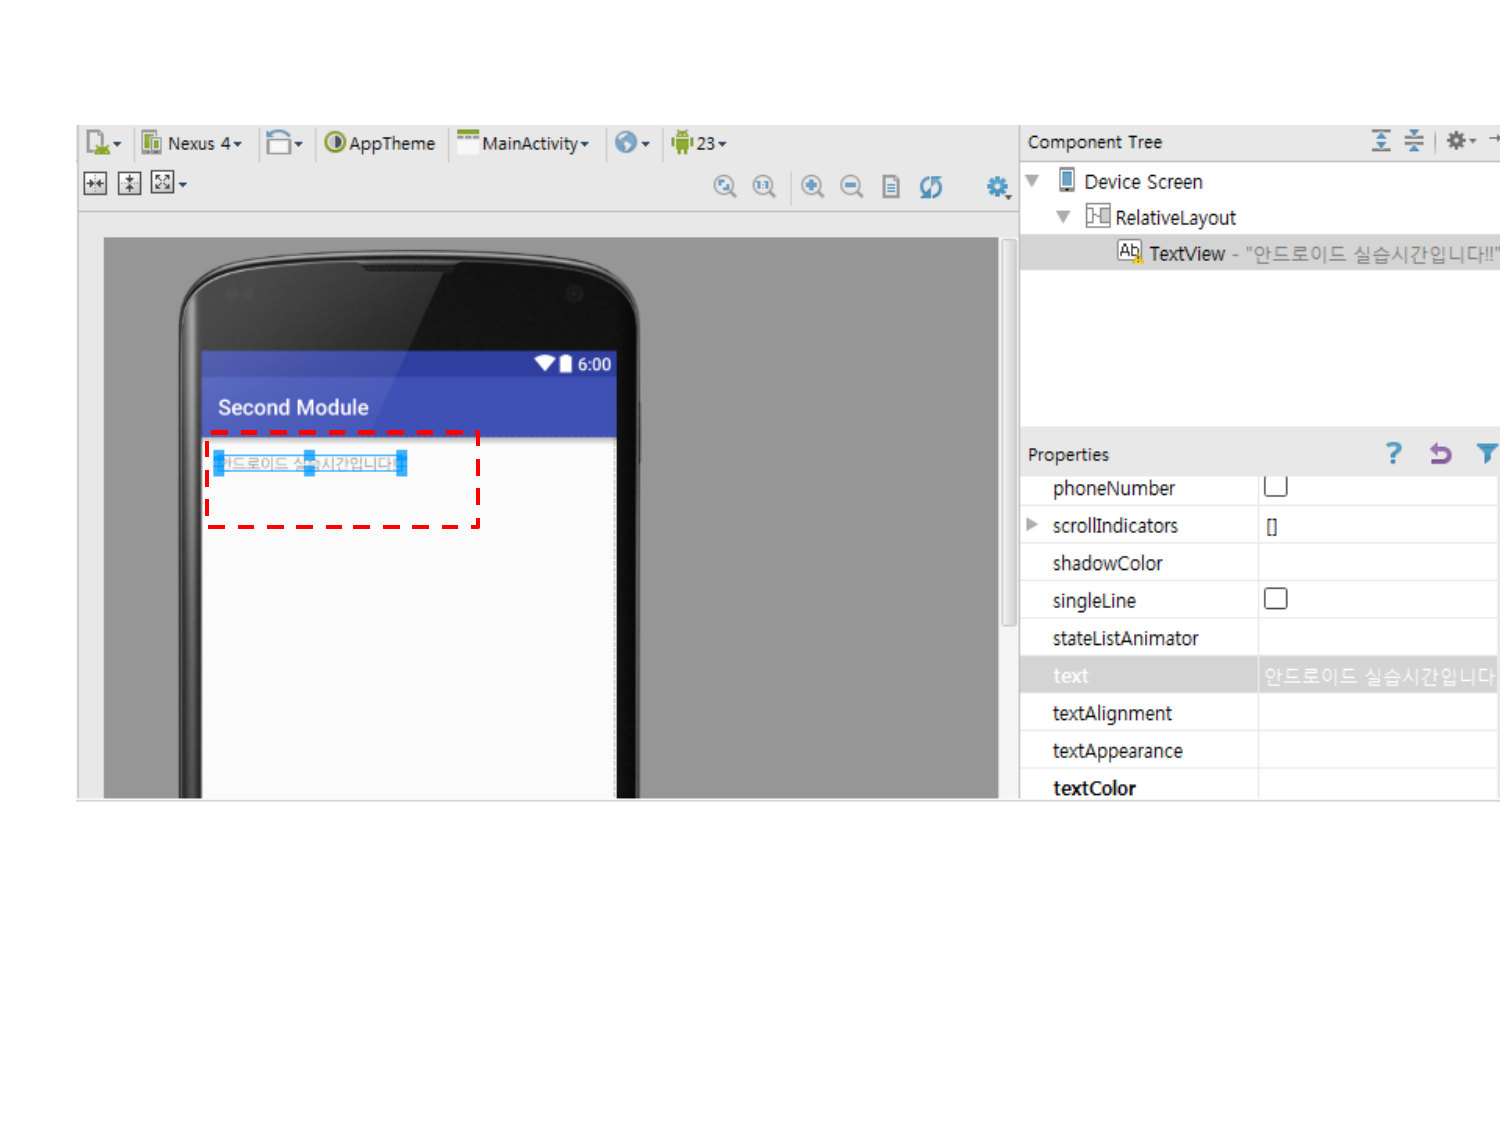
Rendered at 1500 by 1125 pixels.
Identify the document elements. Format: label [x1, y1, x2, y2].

picture [76, 125, 1500, 806]
